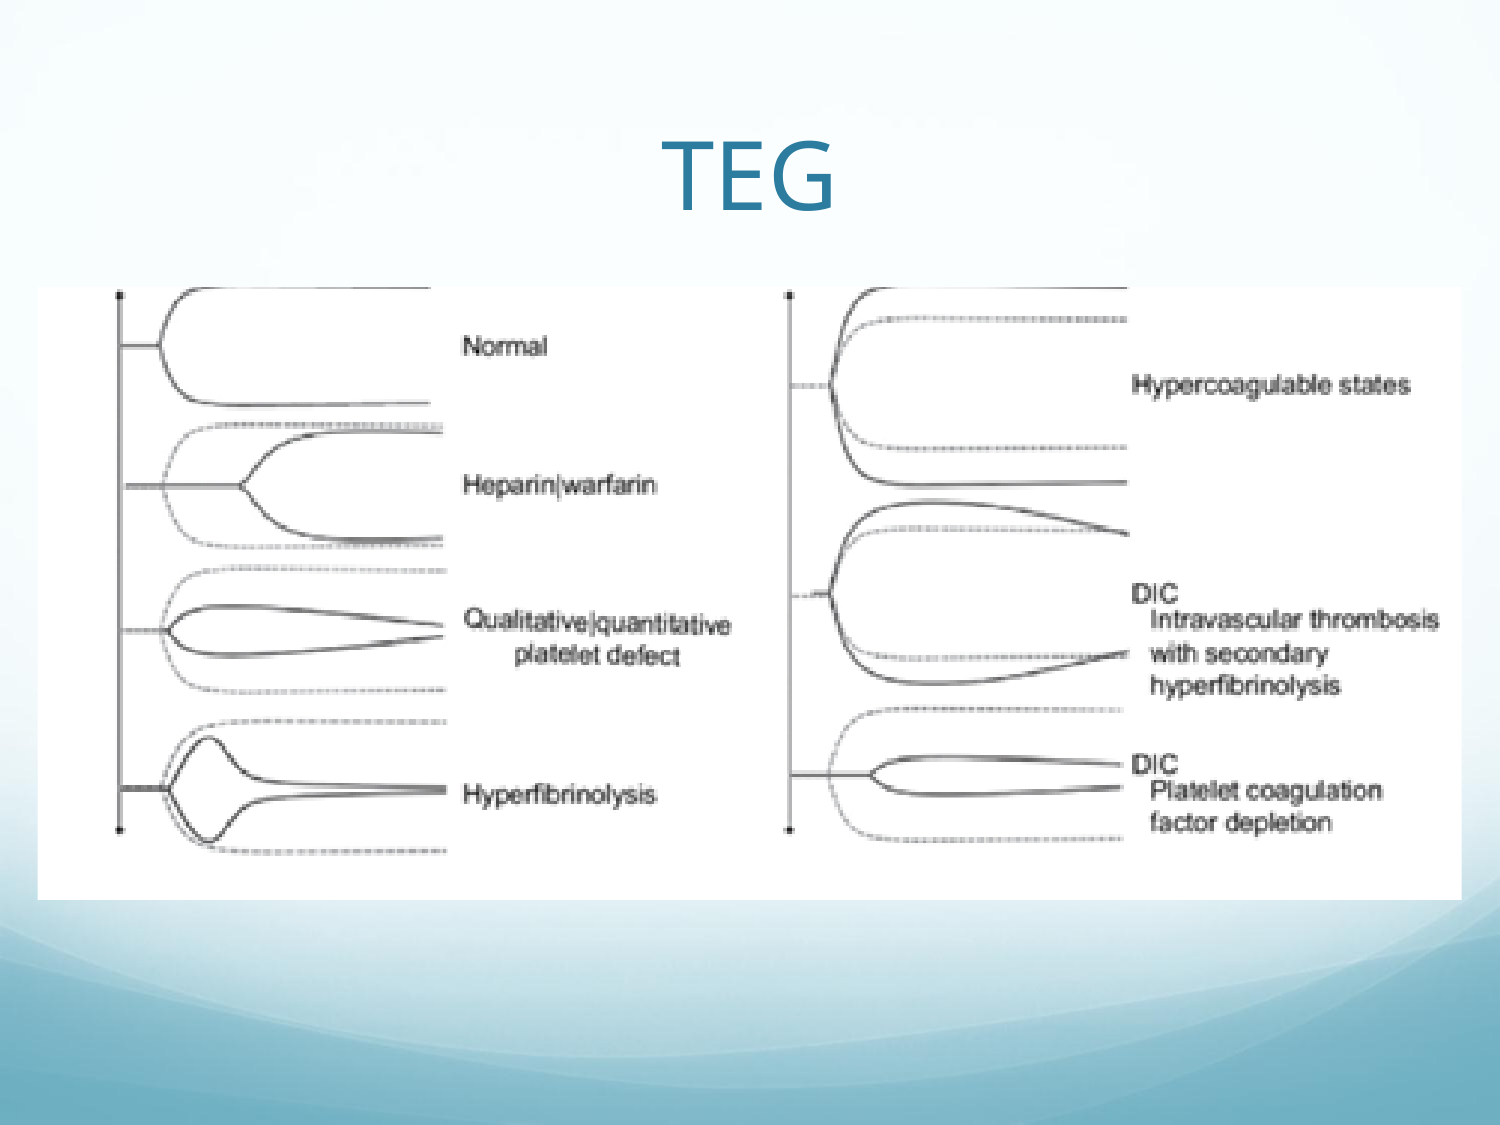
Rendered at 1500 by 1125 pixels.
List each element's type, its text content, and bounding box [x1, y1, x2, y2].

title TEG [90, 17, 1410, 237]
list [37, 286, 1462, 901]
picture [0, 0, 1500, 1125]
